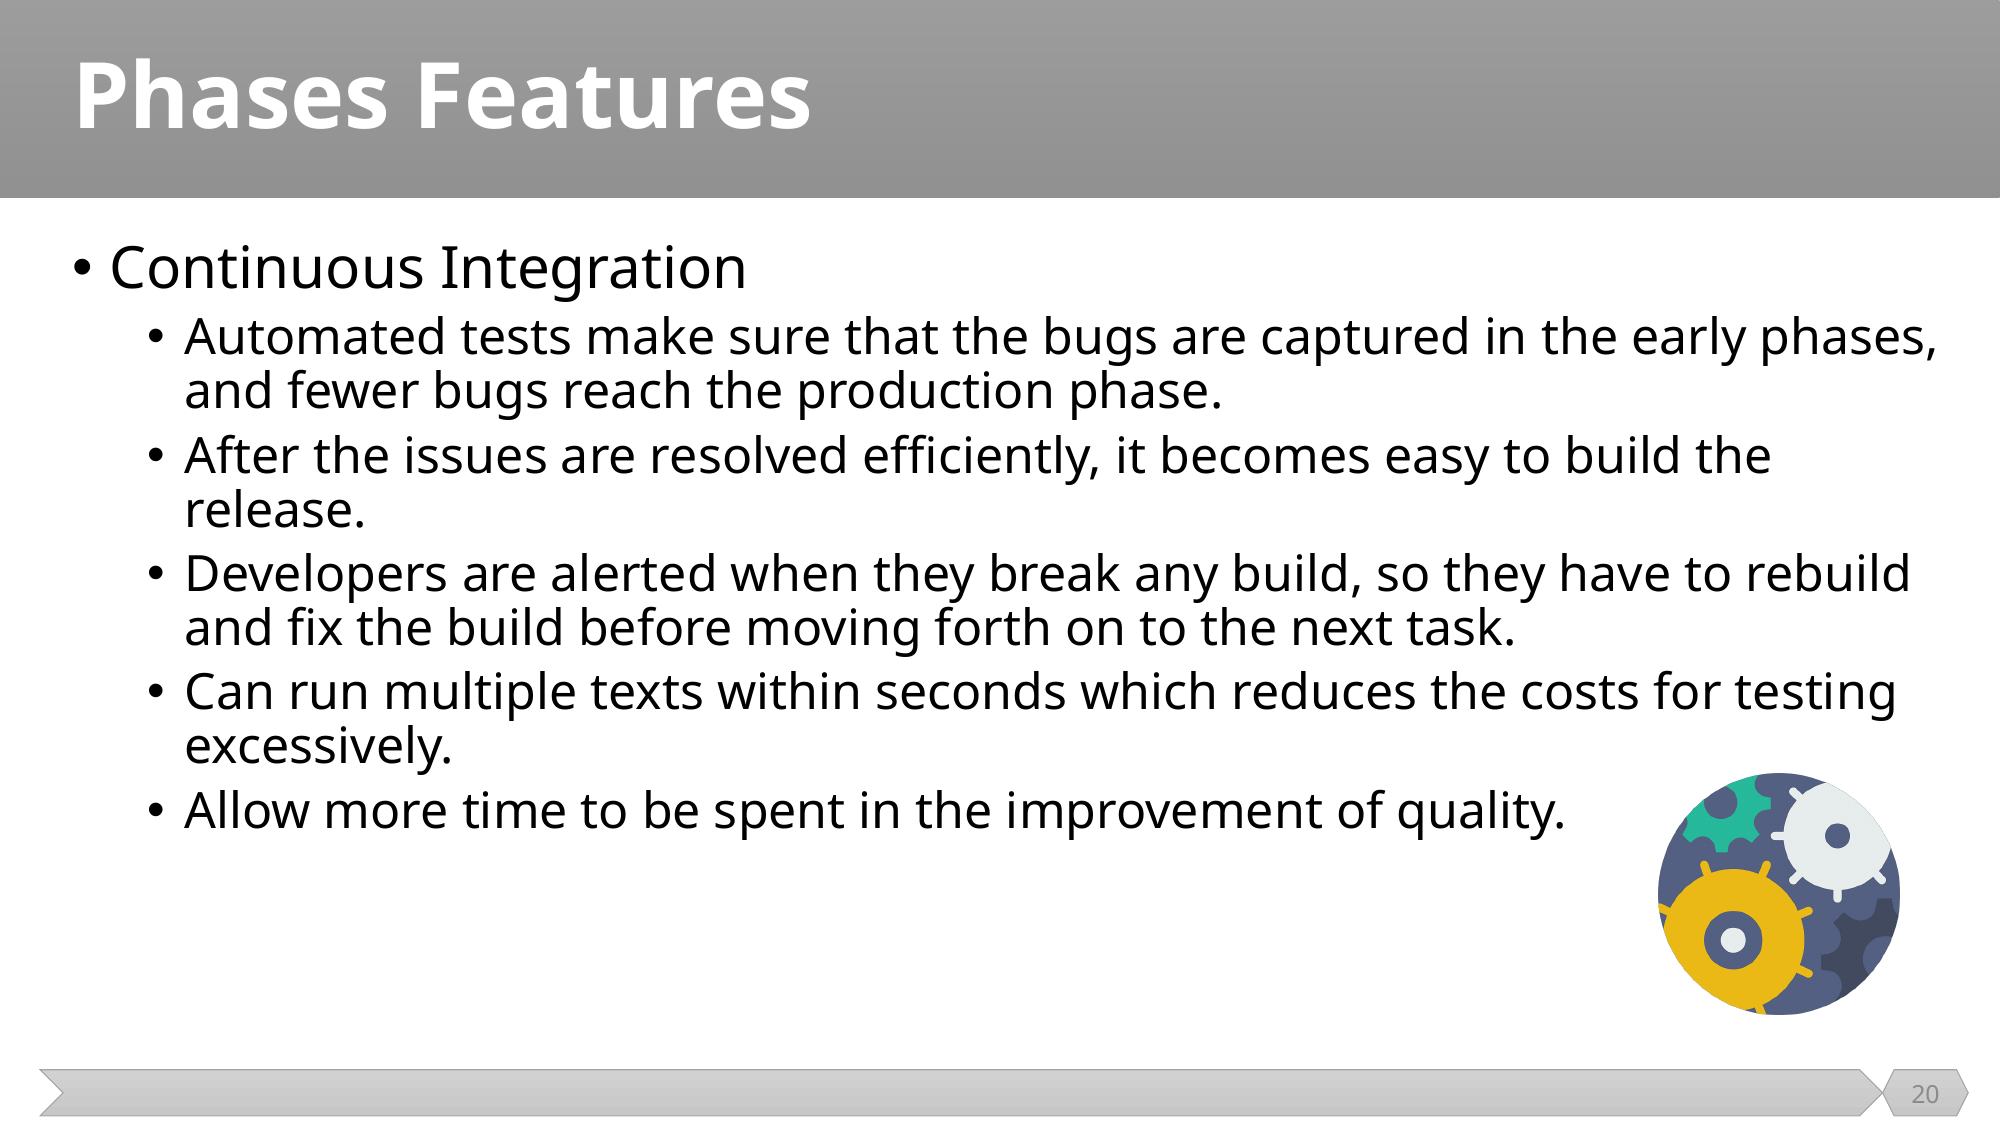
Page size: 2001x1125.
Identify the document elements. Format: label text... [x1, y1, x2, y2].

picture [1657, 773, 1900, 1015]
list Continuous Integration Automated tests make sure that the bugs are captured in the early phases, and fewer bugs reach the production phase. After the issues are resolved efficiently, it becomes easy to build the release. Developers are alerted when they break any build, so they have to rebuild and fix the build before moving forth on to the next task. Can run multiple texts within seconds which reduces the costs for testing excessively. Allow more time to be spent in the improvement of quality. [56, 230, 1969, 1010]
title Phases Features [56, 0, 1969, 199]
slide_number 20 [1882, 1065, 1969, 1125]
